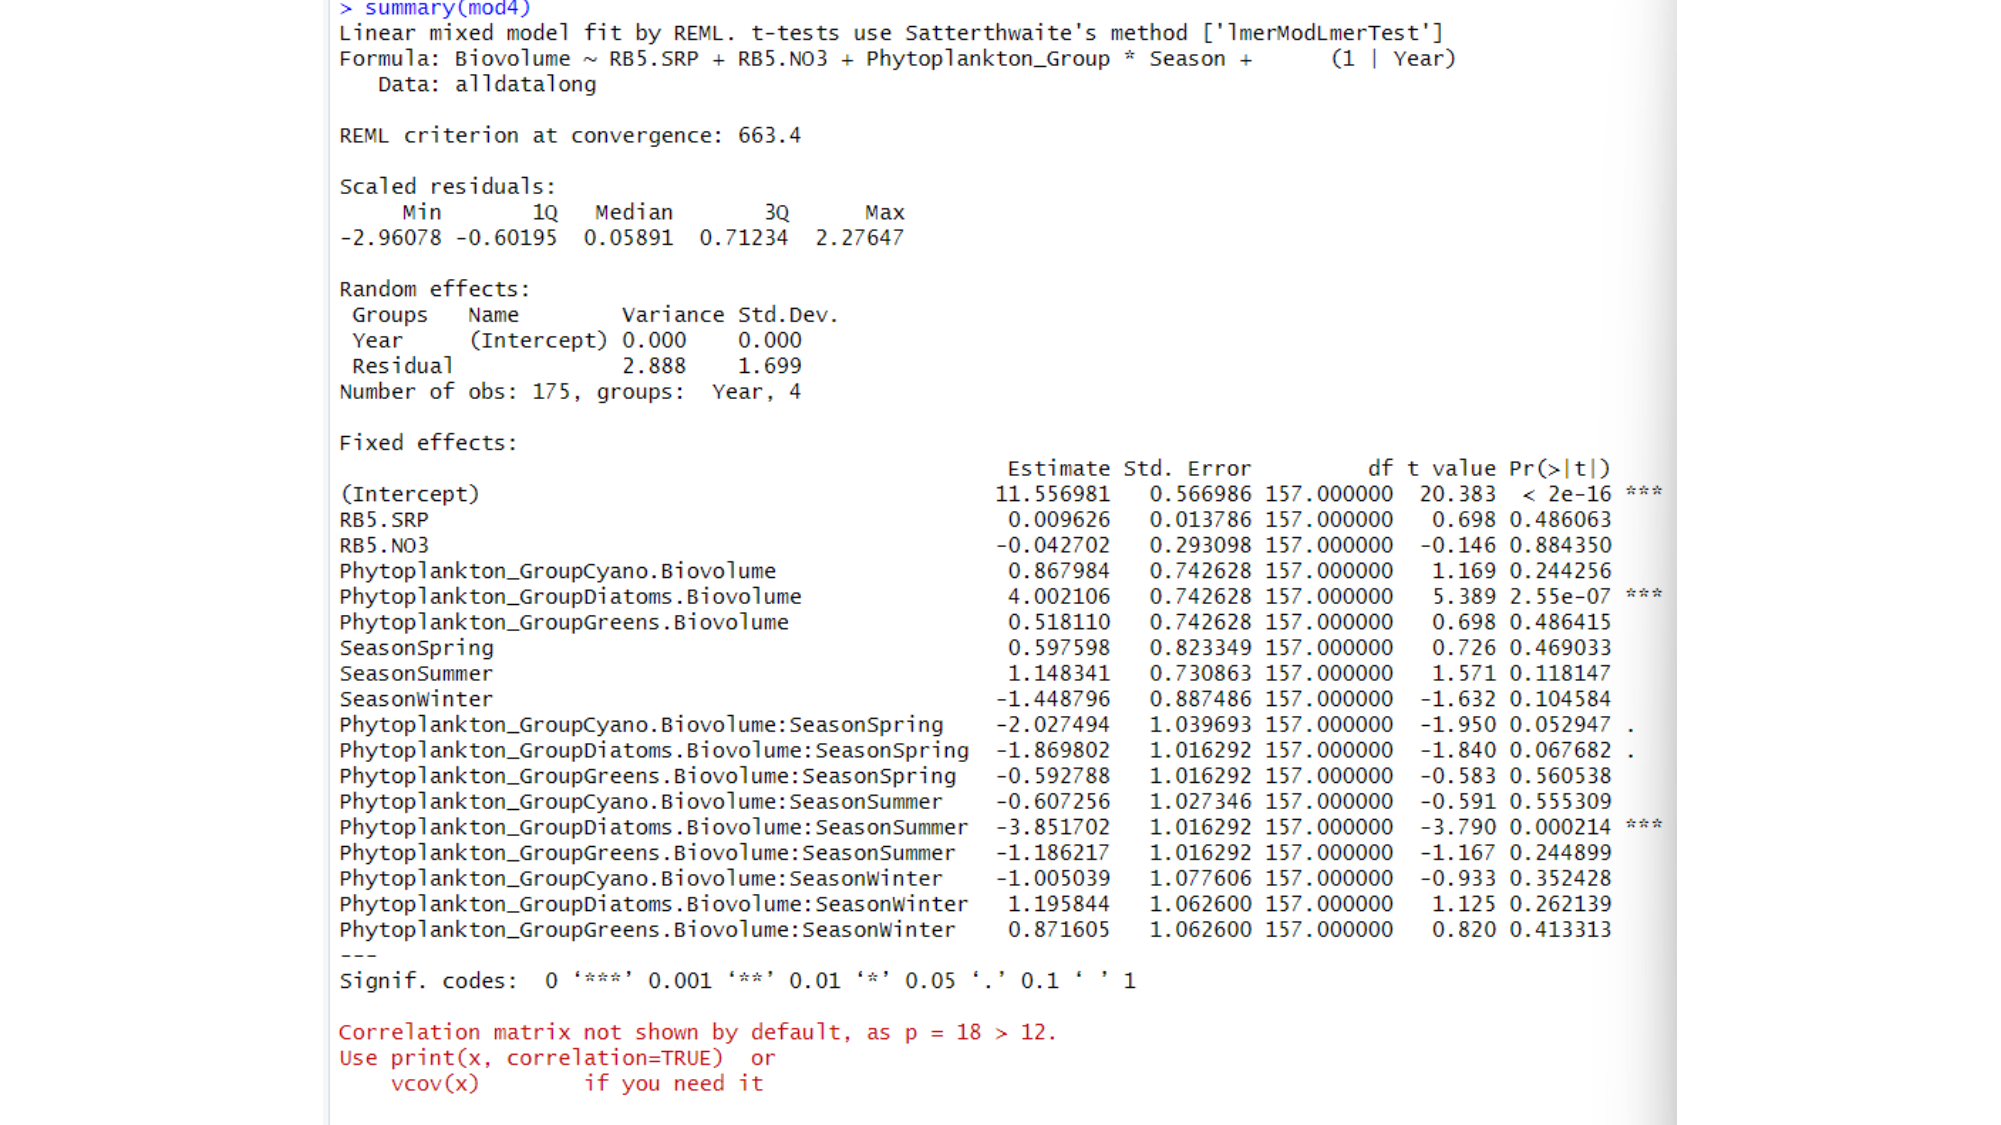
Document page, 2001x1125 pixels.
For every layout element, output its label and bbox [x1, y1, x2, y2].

picture [322, 0, 1678, 1125]
